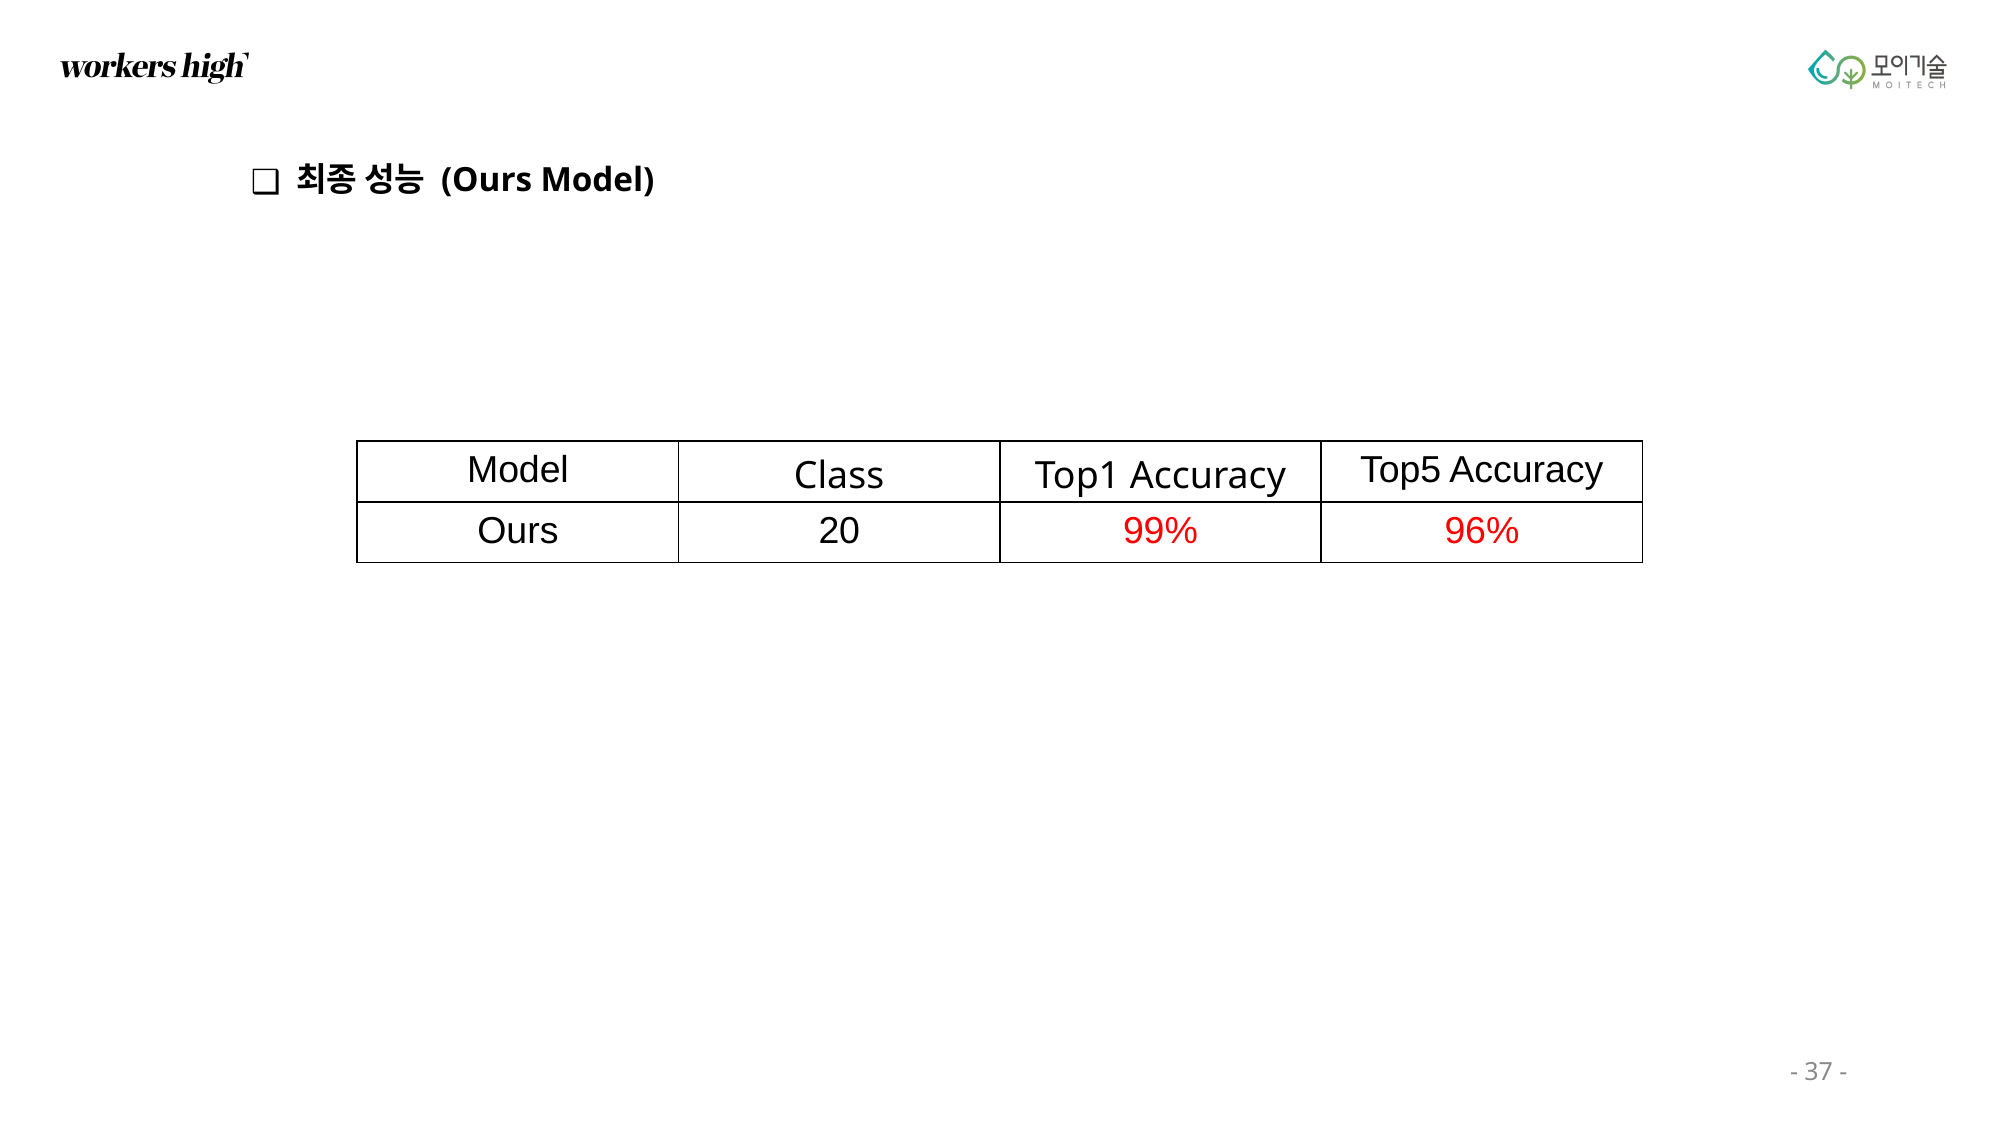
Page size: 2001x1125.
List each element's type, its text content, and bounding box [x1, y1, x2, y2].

table_cell 20 [679, 503, 999, 562]
picture [1801, 44, 1953, 93]
table_cell 99% [1001, 503, 1320, 562]
table_cell Ours [358, 503, 678, 562]
table_header Top1 Accuracy [1001, 442, 1320, 501]
text_box 최종 성능 (Ours Model) [235, 150, 675, 206]
table_header Model [358, 442, 678, 501]
table_header Top5 Accuracy [1322, 442, 1642, 501]
table_cell 96% [1322, 503, 1642, 562]
picture [60, 52, 249, 84]
slide_number - ‹#› - [1412, 1042, 1863, 1103]
table_header Class [679, 442, 999, 501]
